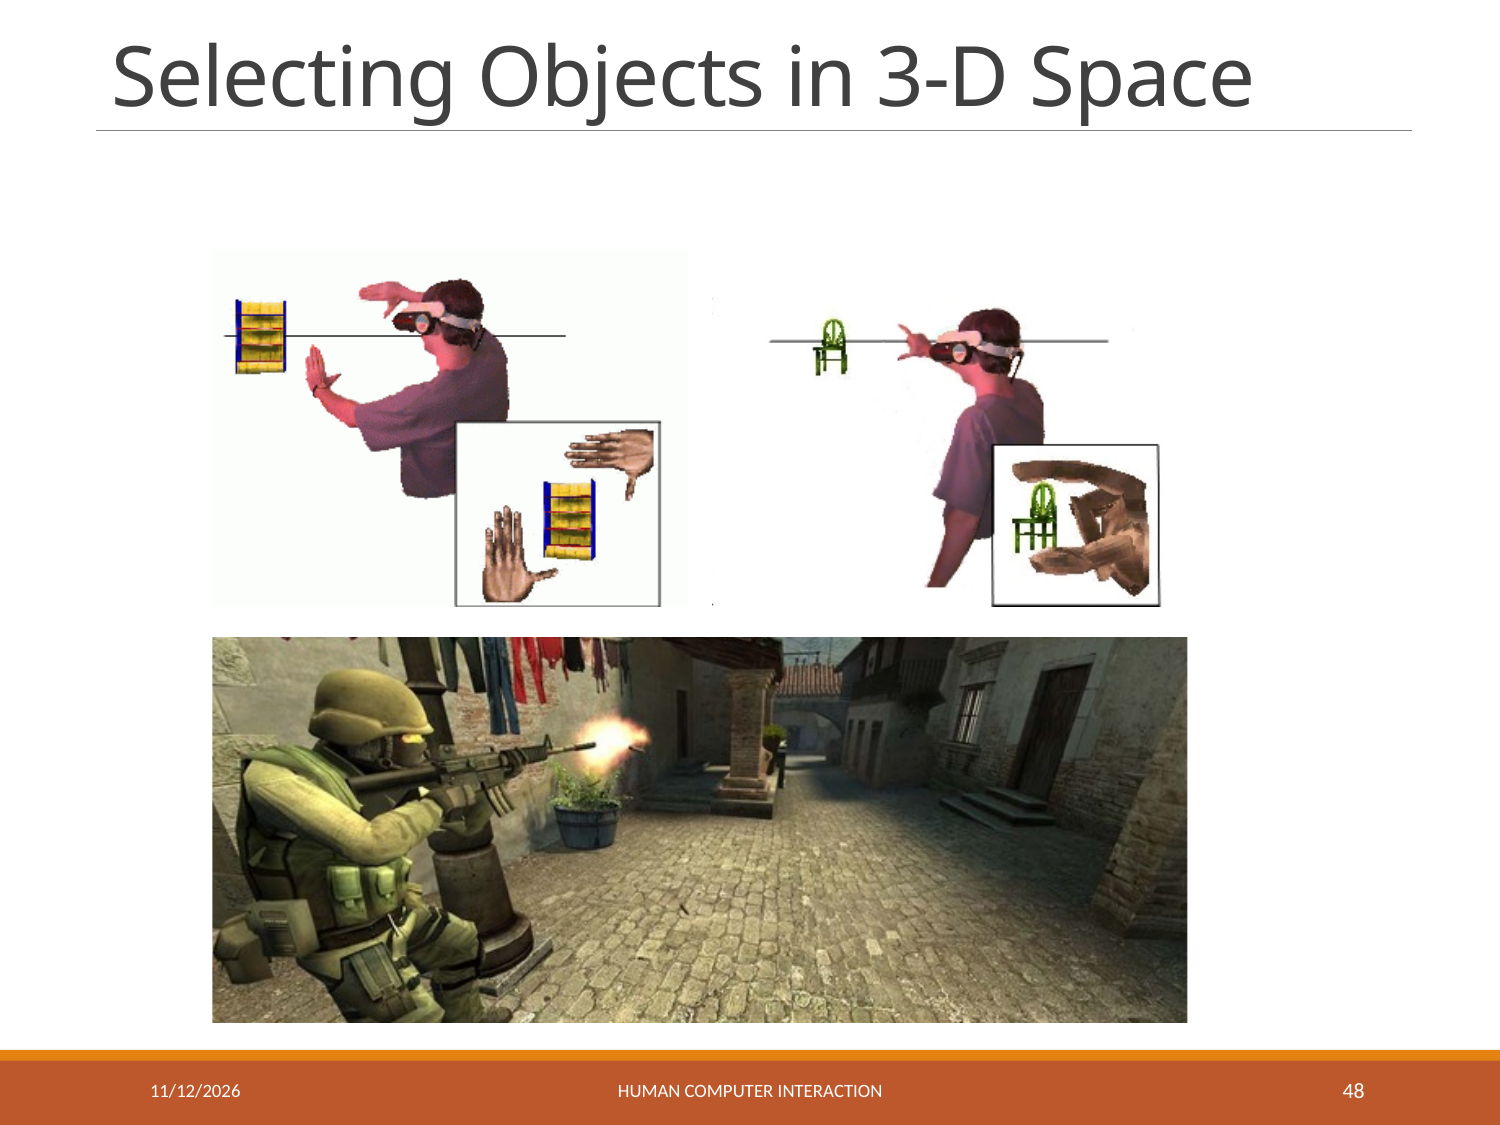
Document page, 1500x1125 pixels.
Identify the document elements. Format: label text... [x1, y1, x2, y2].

picture [711, 249, 1188, 607]
slide_number 48 [1218, 1059, 1380, 1120]
title Selecting Objects in 3-D Space [96, 19, 1413, 131]
picture [211, 636, 1188, 1023]
picture [211, 249, 688, 607]
footer Human Computer Interaction [453, 1059, 1047, 1120]
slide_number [135, 1059, 440, 1120]
